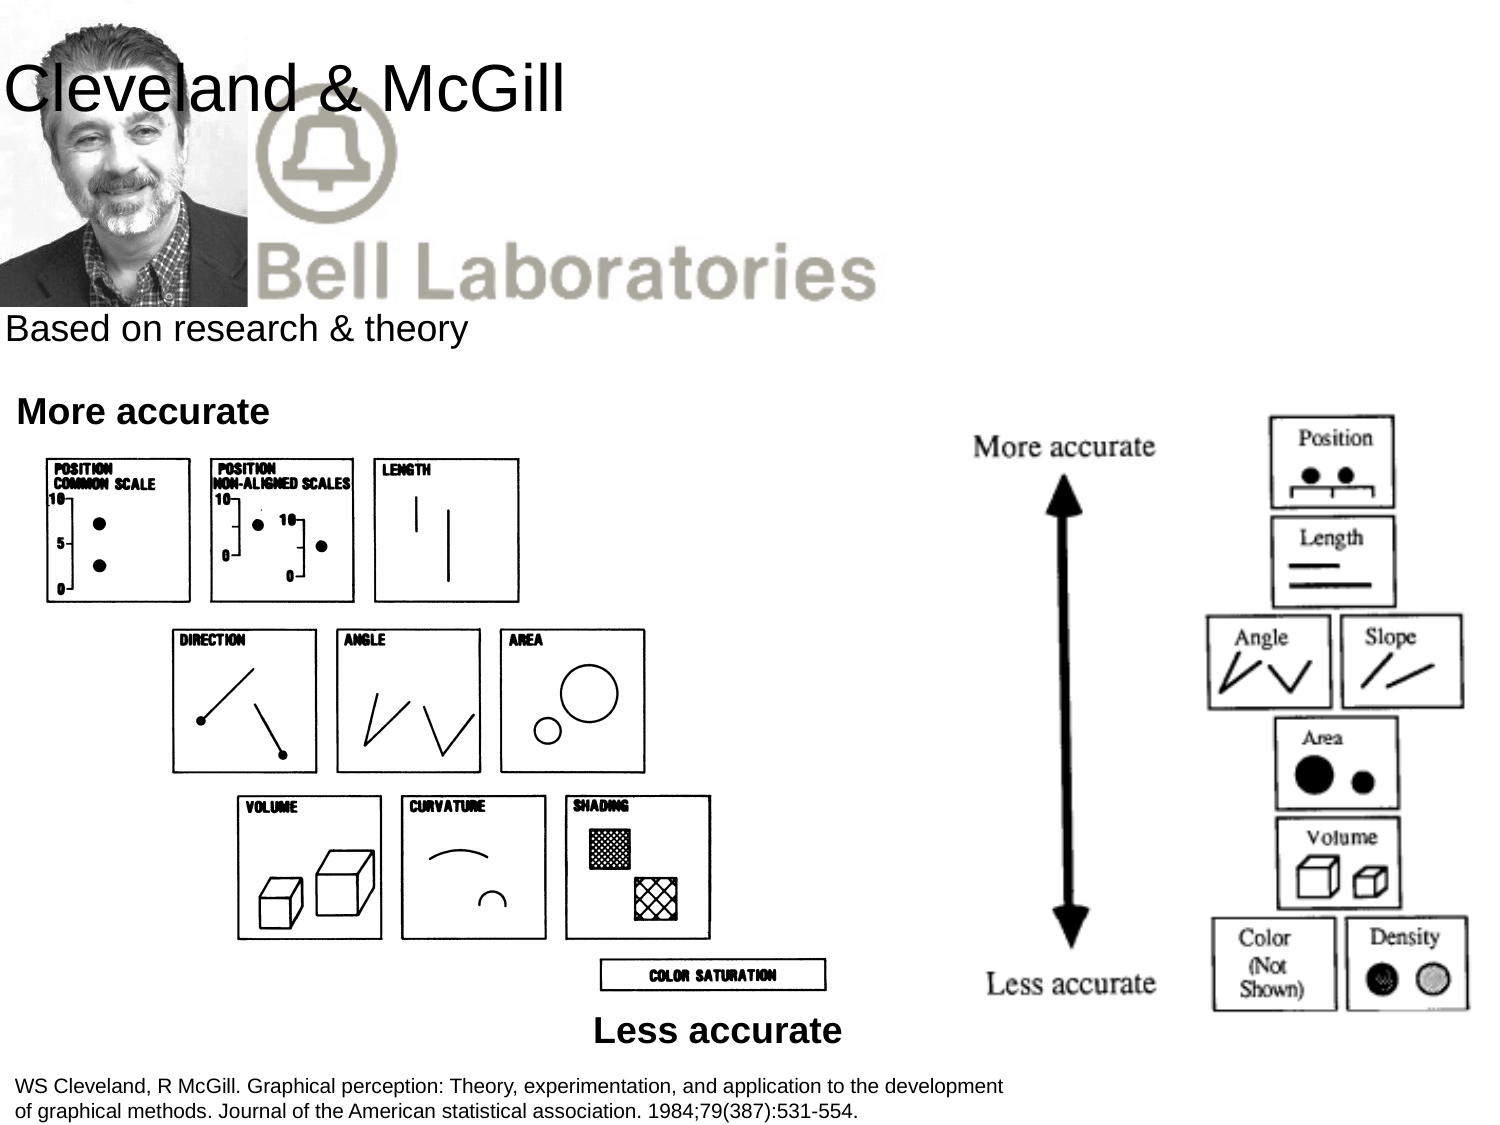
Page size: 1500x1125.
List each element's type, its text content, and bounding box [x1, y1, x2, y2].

text_box Less accurate [578, 998, 858, 1059]
picture [32, 442, 729, 946]
picture [580, 949, 850, 1000]
title Cleveland & McGill [252, 0, 1339, 179]
picture [0, 0, 892, 308]
text_box WS Cleveland, R McGill. Graphical perception: Theory, experimentation, and application to the development of graphical methods. Journal of the American statistical association. 1984;79(387):531-554. [0, 1065, 1020, 1125]
picture [911, 378, 1500, 1023]
text_box Based on research & theory [0, 313, 484, 357]
text_box More accurate [1, 379, 286, 439]
